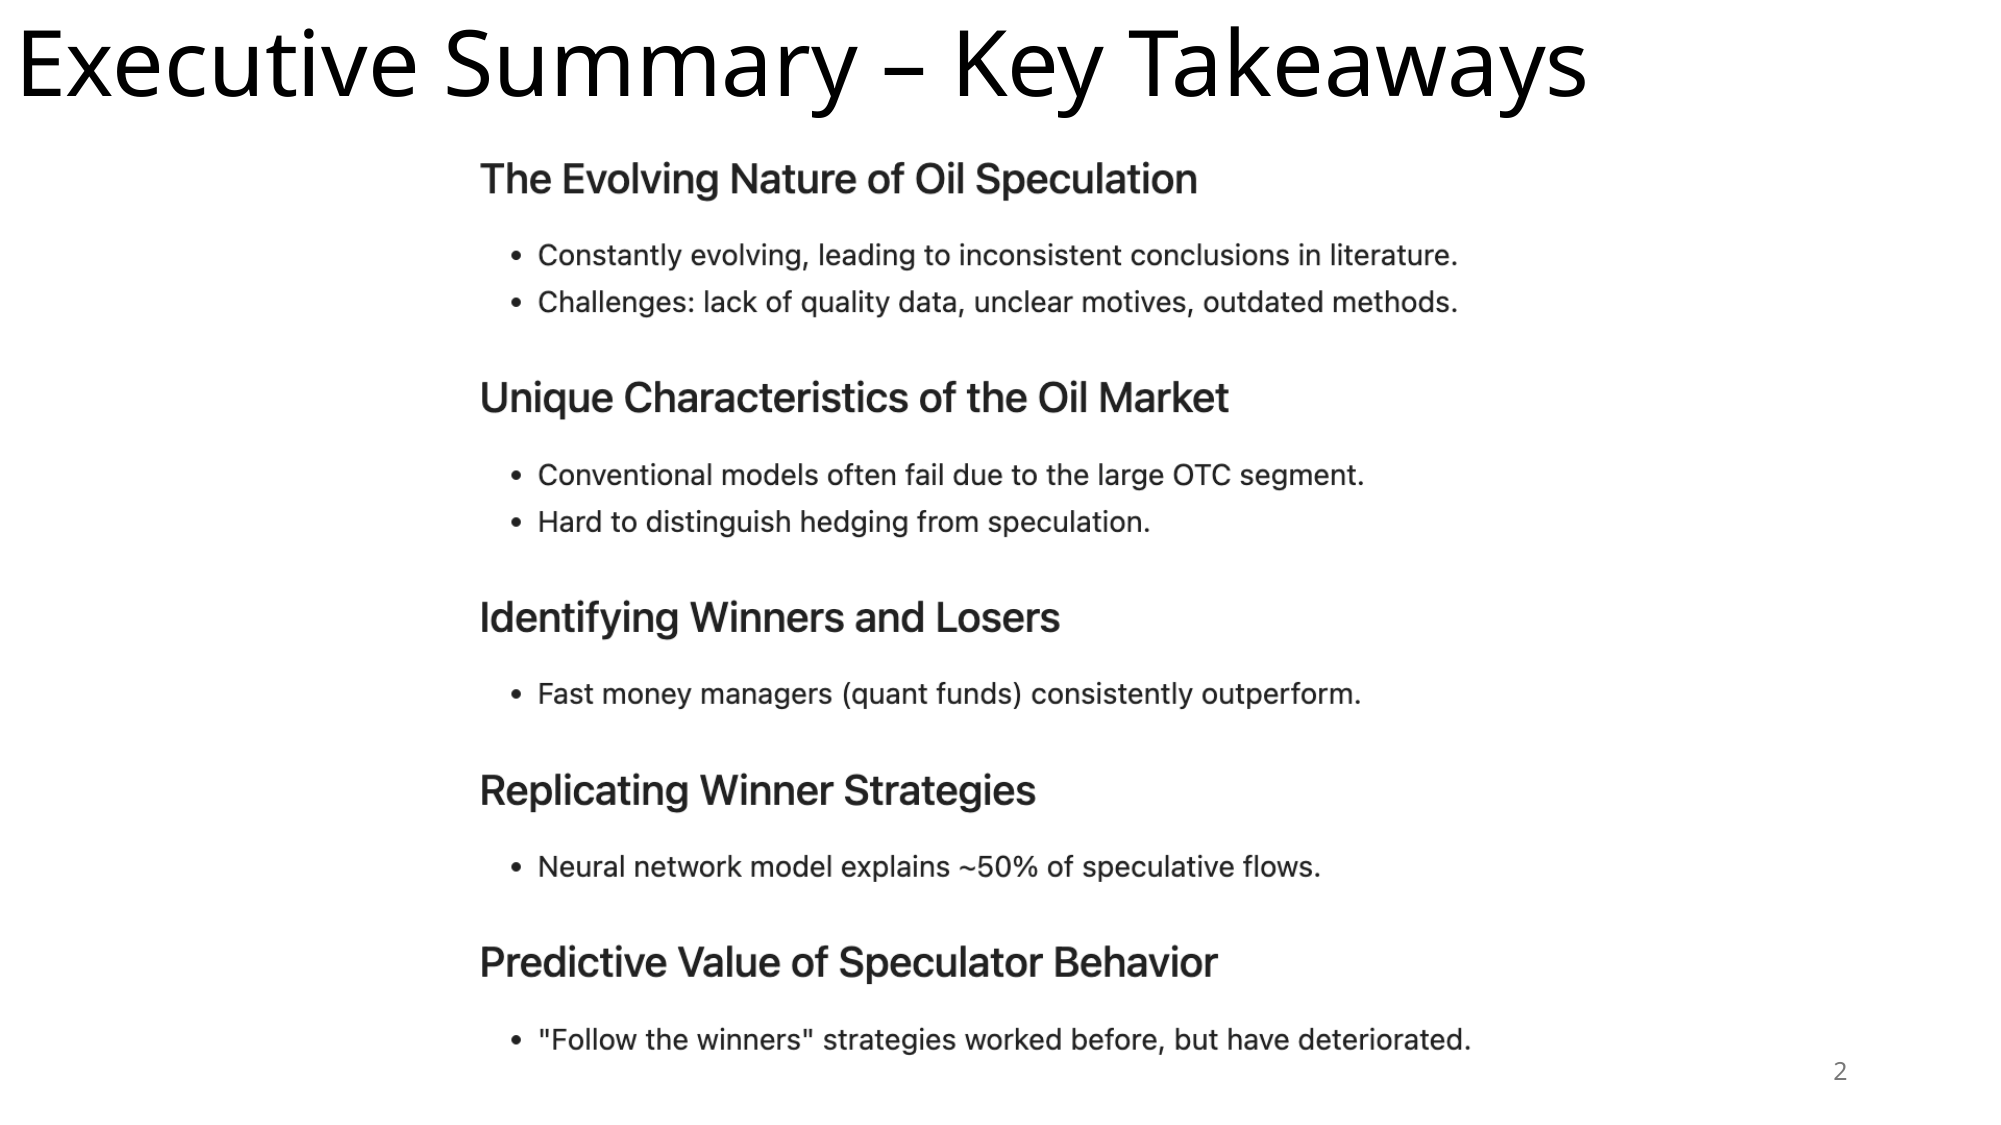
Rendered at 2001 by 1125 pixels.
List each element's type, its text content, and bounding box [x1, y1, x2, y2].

slide_number 2 [1412, 1042, 1863, 1103]
picture [450, 133, 1510, 1083]
title Executive Summary – Key Takeaways [0, 0, 1725, 135]
